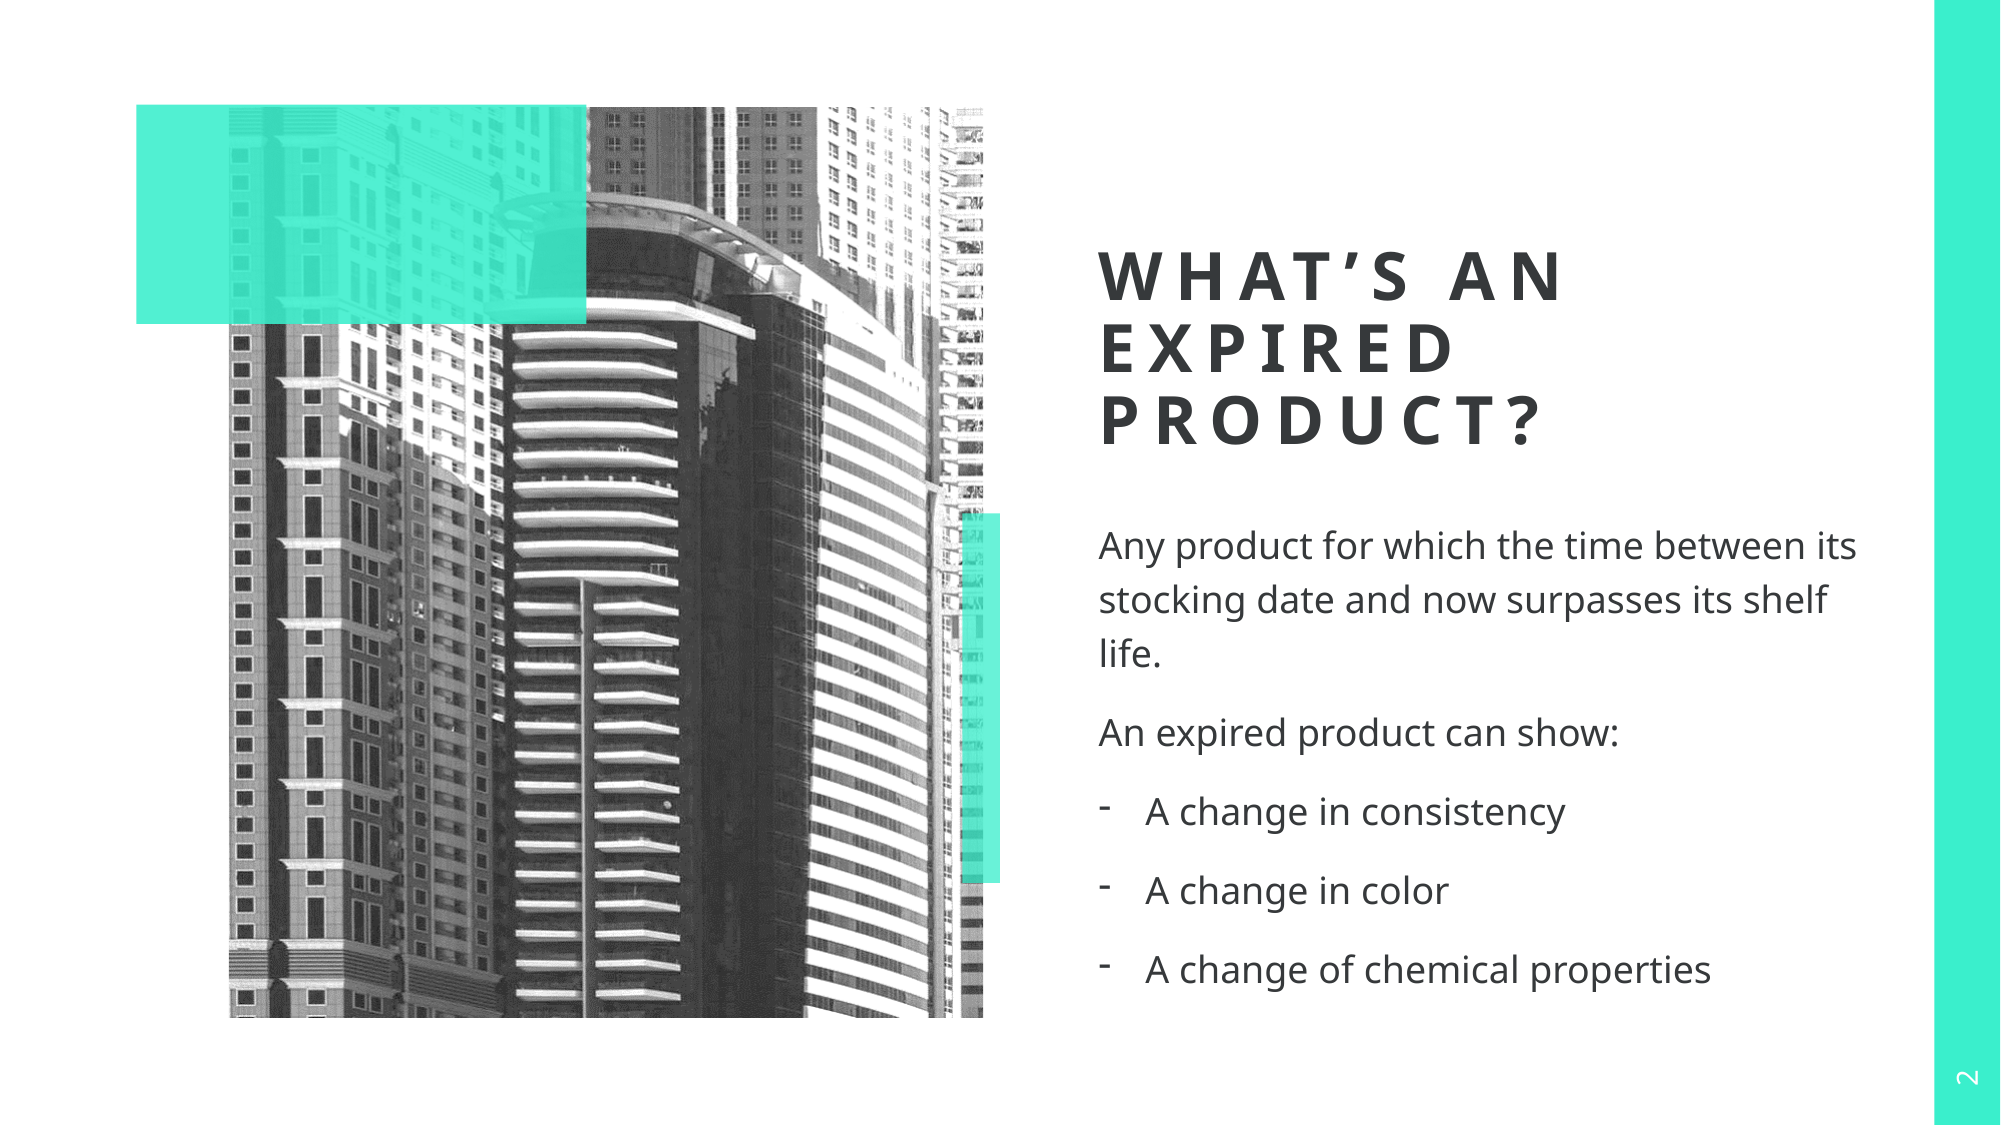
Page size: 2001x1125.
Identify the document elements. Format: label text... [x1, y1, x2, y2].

text_box [136, 104, 587, 324]
picture [228, 107, 984, 1018]
list Any product for which the time between its stocking date and now surpasses its shelf life. An expired product can show: A change in consistency A change in color A change of chemical properties [1098, 513, 1892, 1018]
text_box [984, 513, 1000, 883]
title What’s an expired product? [1098, 104, 1924, 459]
slide_number 2 [1937, 1032, 2000, 1125]
